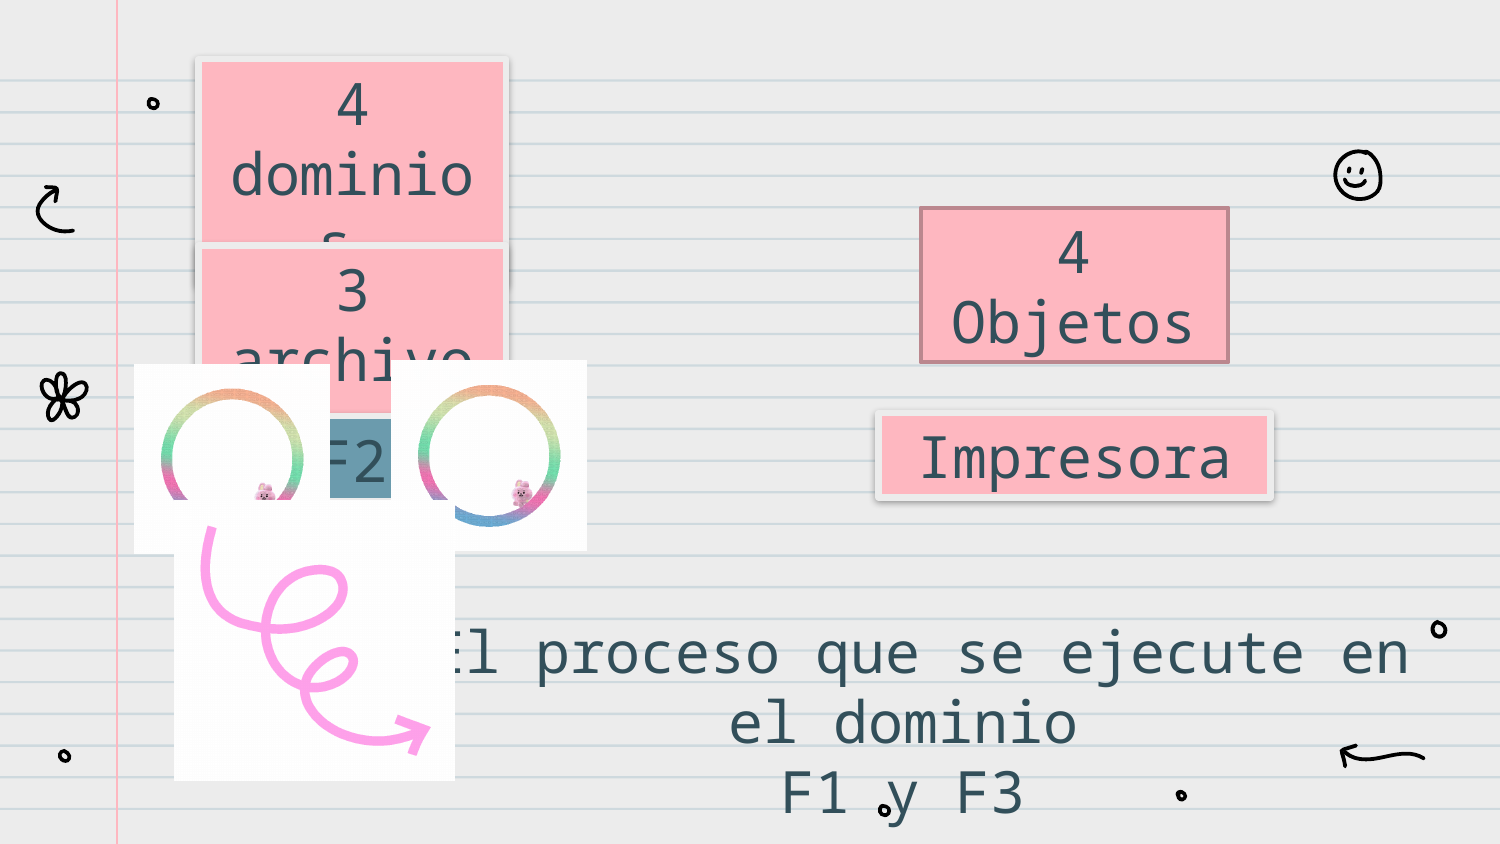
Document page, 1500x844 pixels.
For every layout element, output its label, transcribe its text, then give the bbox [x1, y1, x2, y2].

text_box Impresora [875, 410, 1274, 501]
text_box 4 Objetos [919, 206, 1230, 364]
text_box 4 dominios [195, 56, 509, 243]
text_box F1, F2, F3 [334, 413, 386, 499]
picture [134, 360, 587, 782]
text_box 3 archivos [195, 242, 509, 411]
